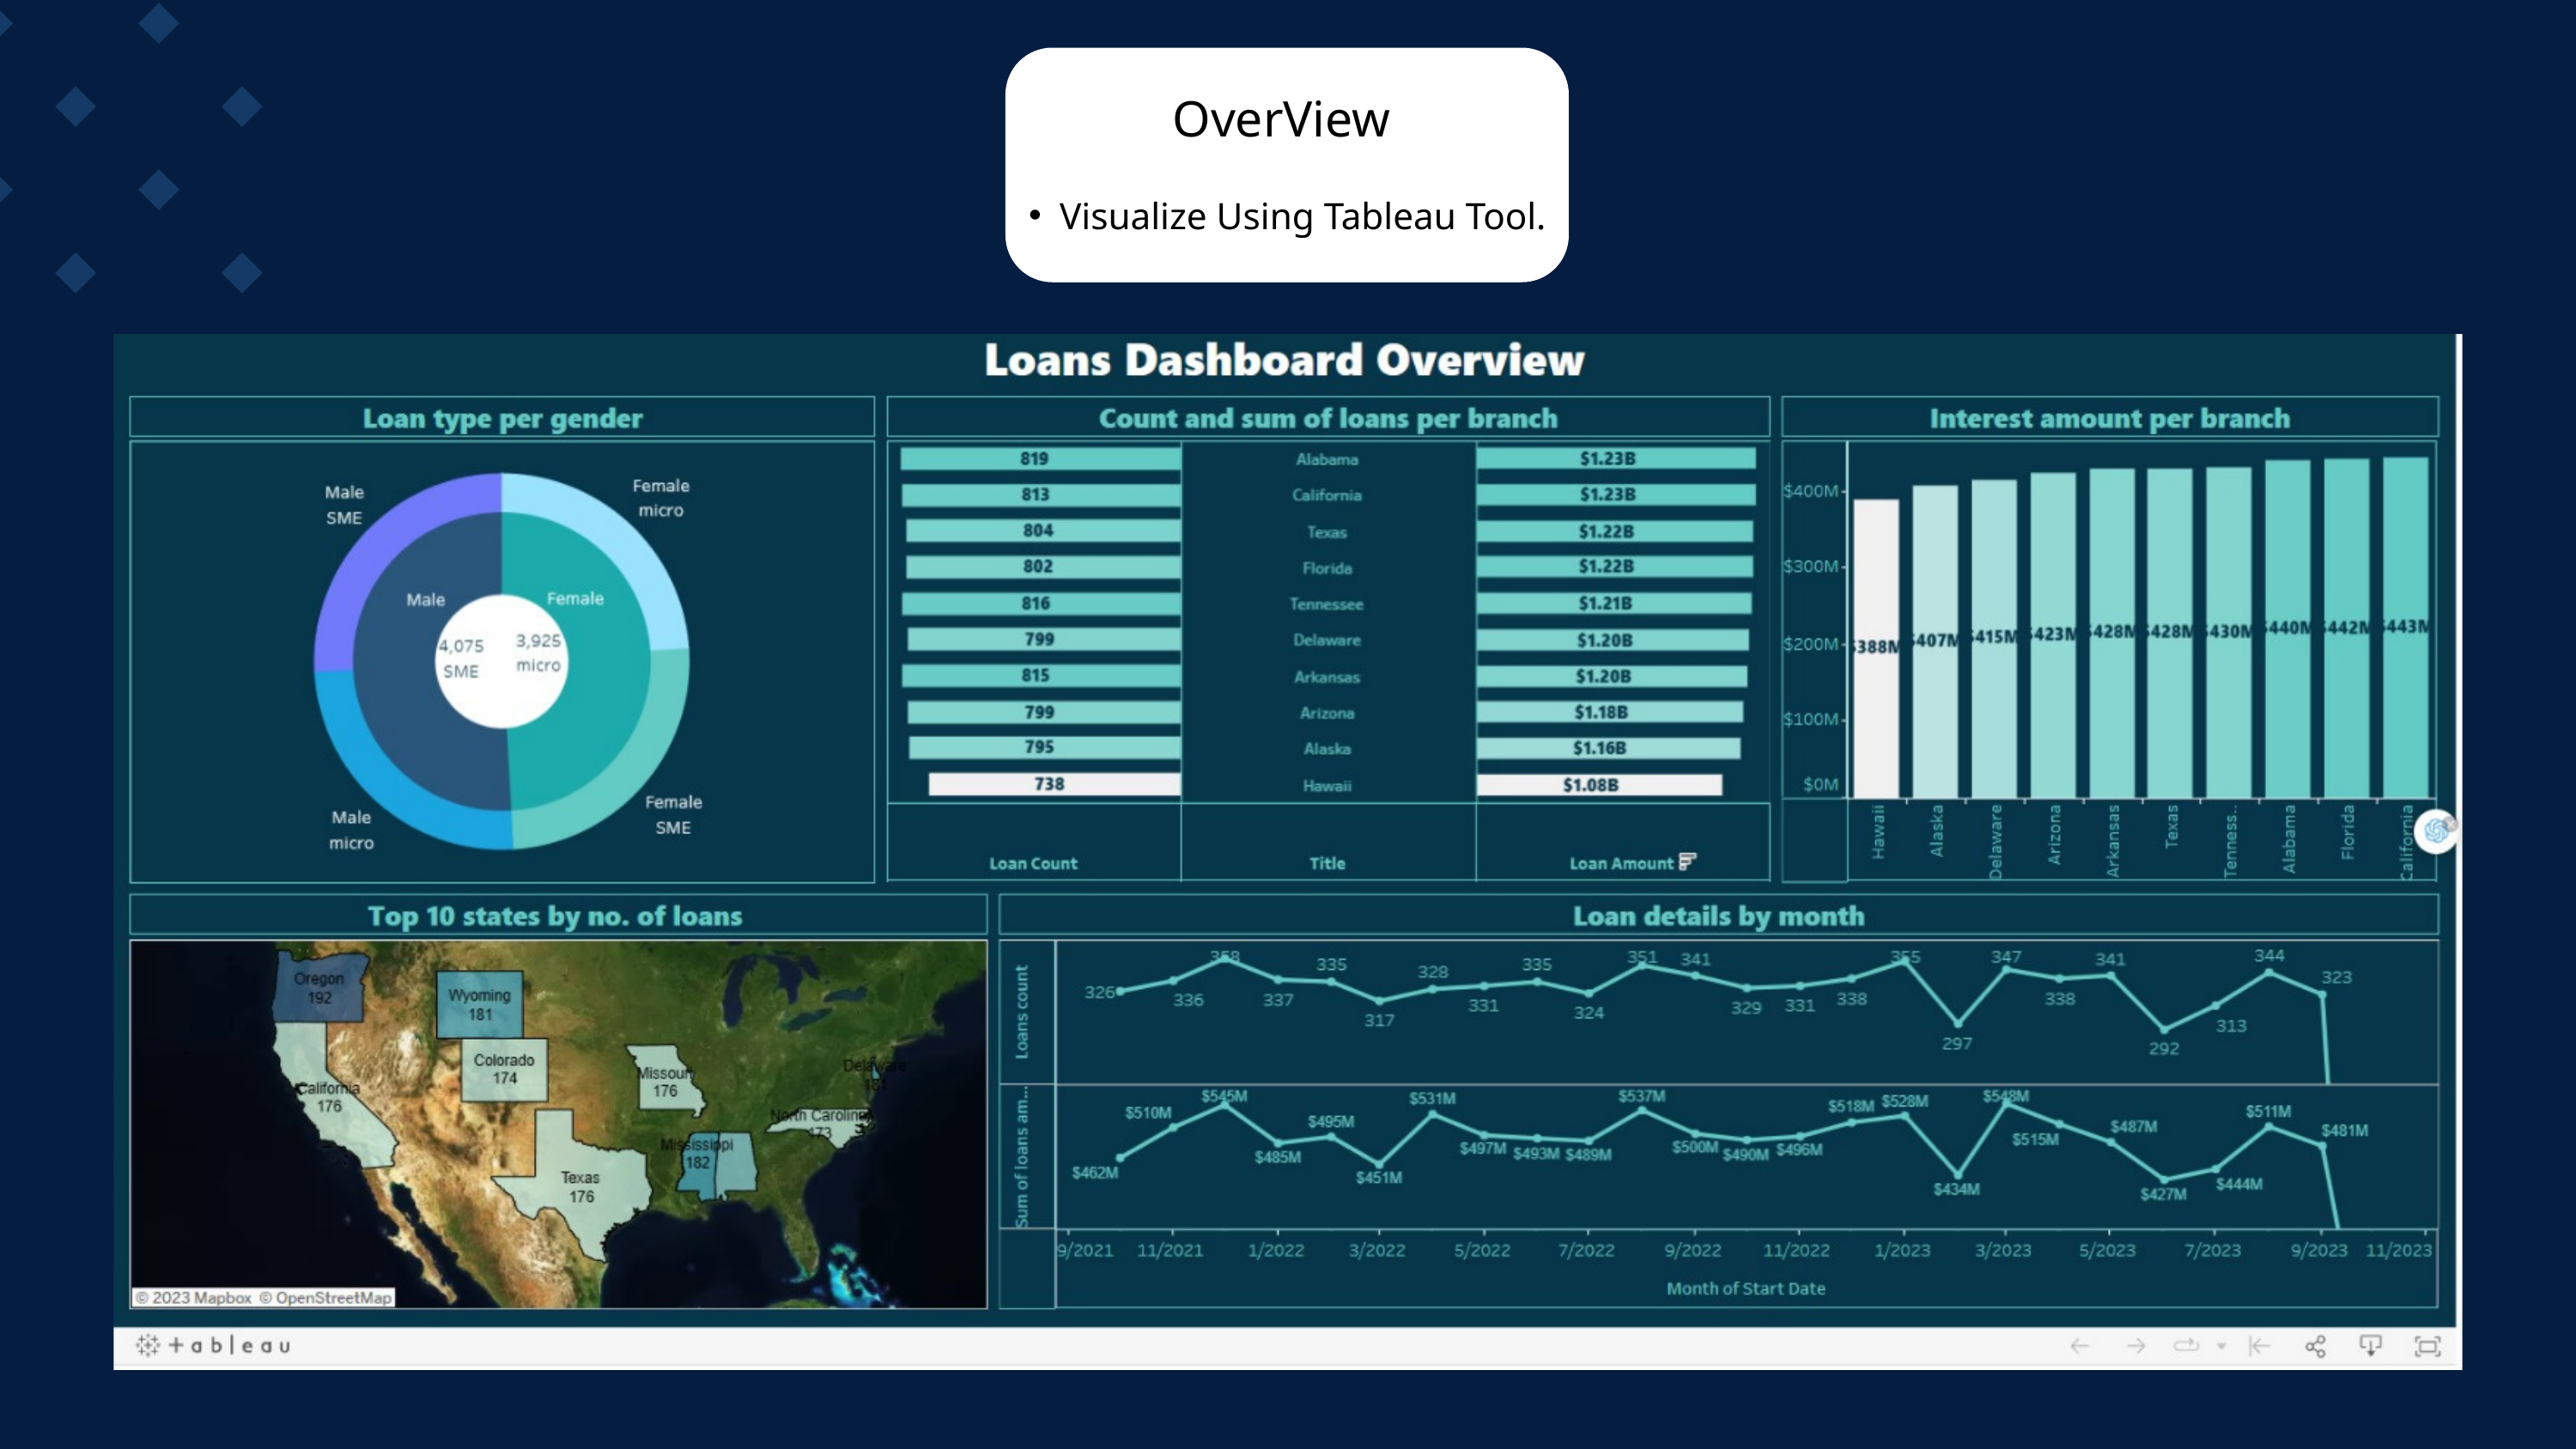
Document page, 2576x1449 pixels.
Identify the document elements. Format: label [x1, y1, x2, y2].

text_box [997, 47, 1578, 282]
text_box [113, 334, 2463, 1370]
text_box [0, 0, 263, 294]
